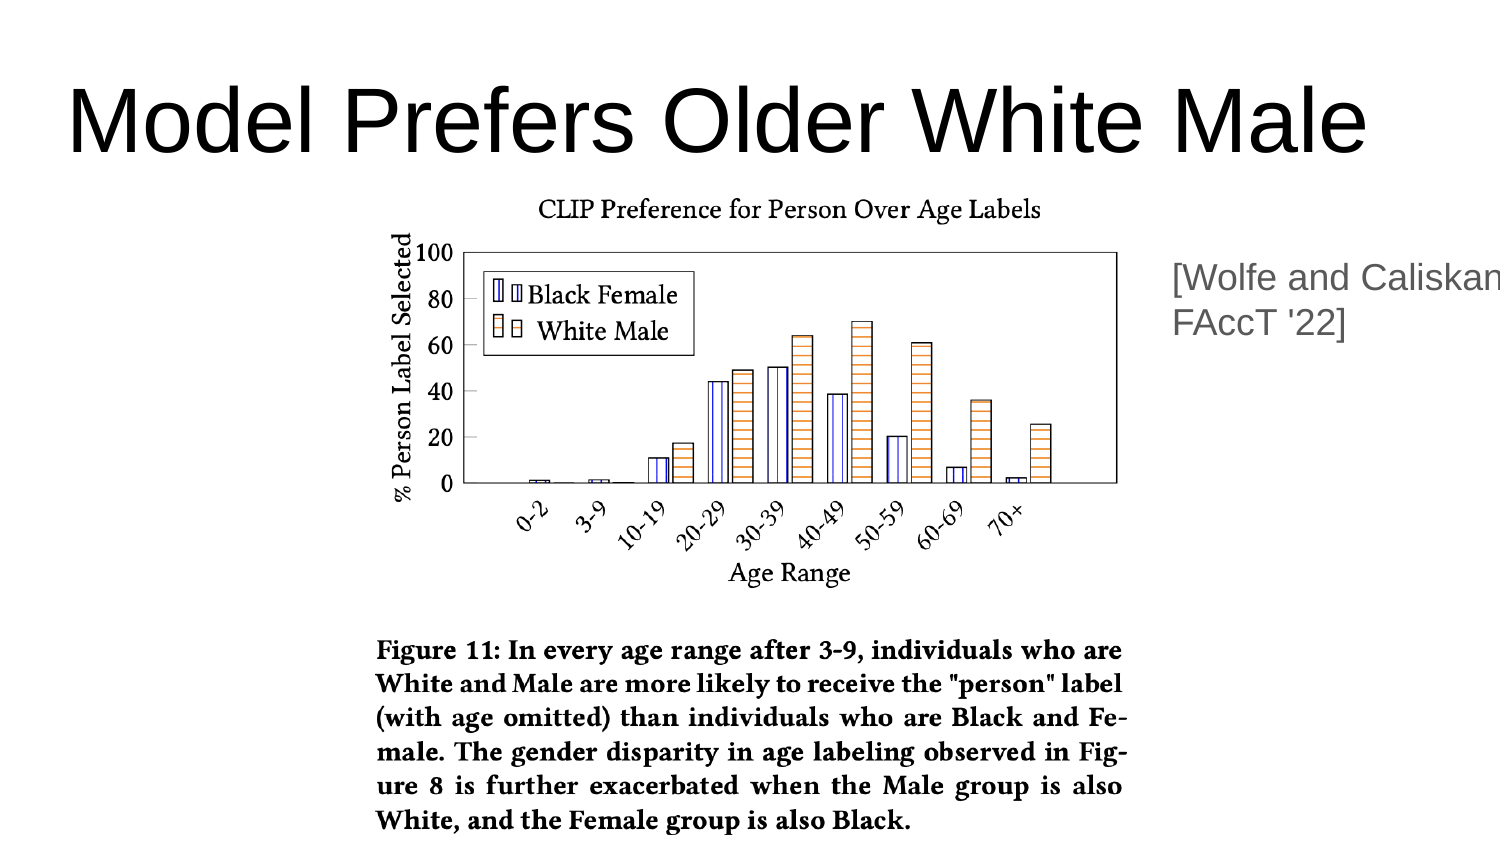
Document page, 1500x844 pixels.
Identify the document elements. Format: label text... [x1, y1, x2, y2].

picture [368, 188, 1132, 844]
text_box [Wolfe and Caliskan, FAccT '22] [1156, 237, 1500, 358]
title Model Prefers Older White Male [51, 45, 1449, 140]
